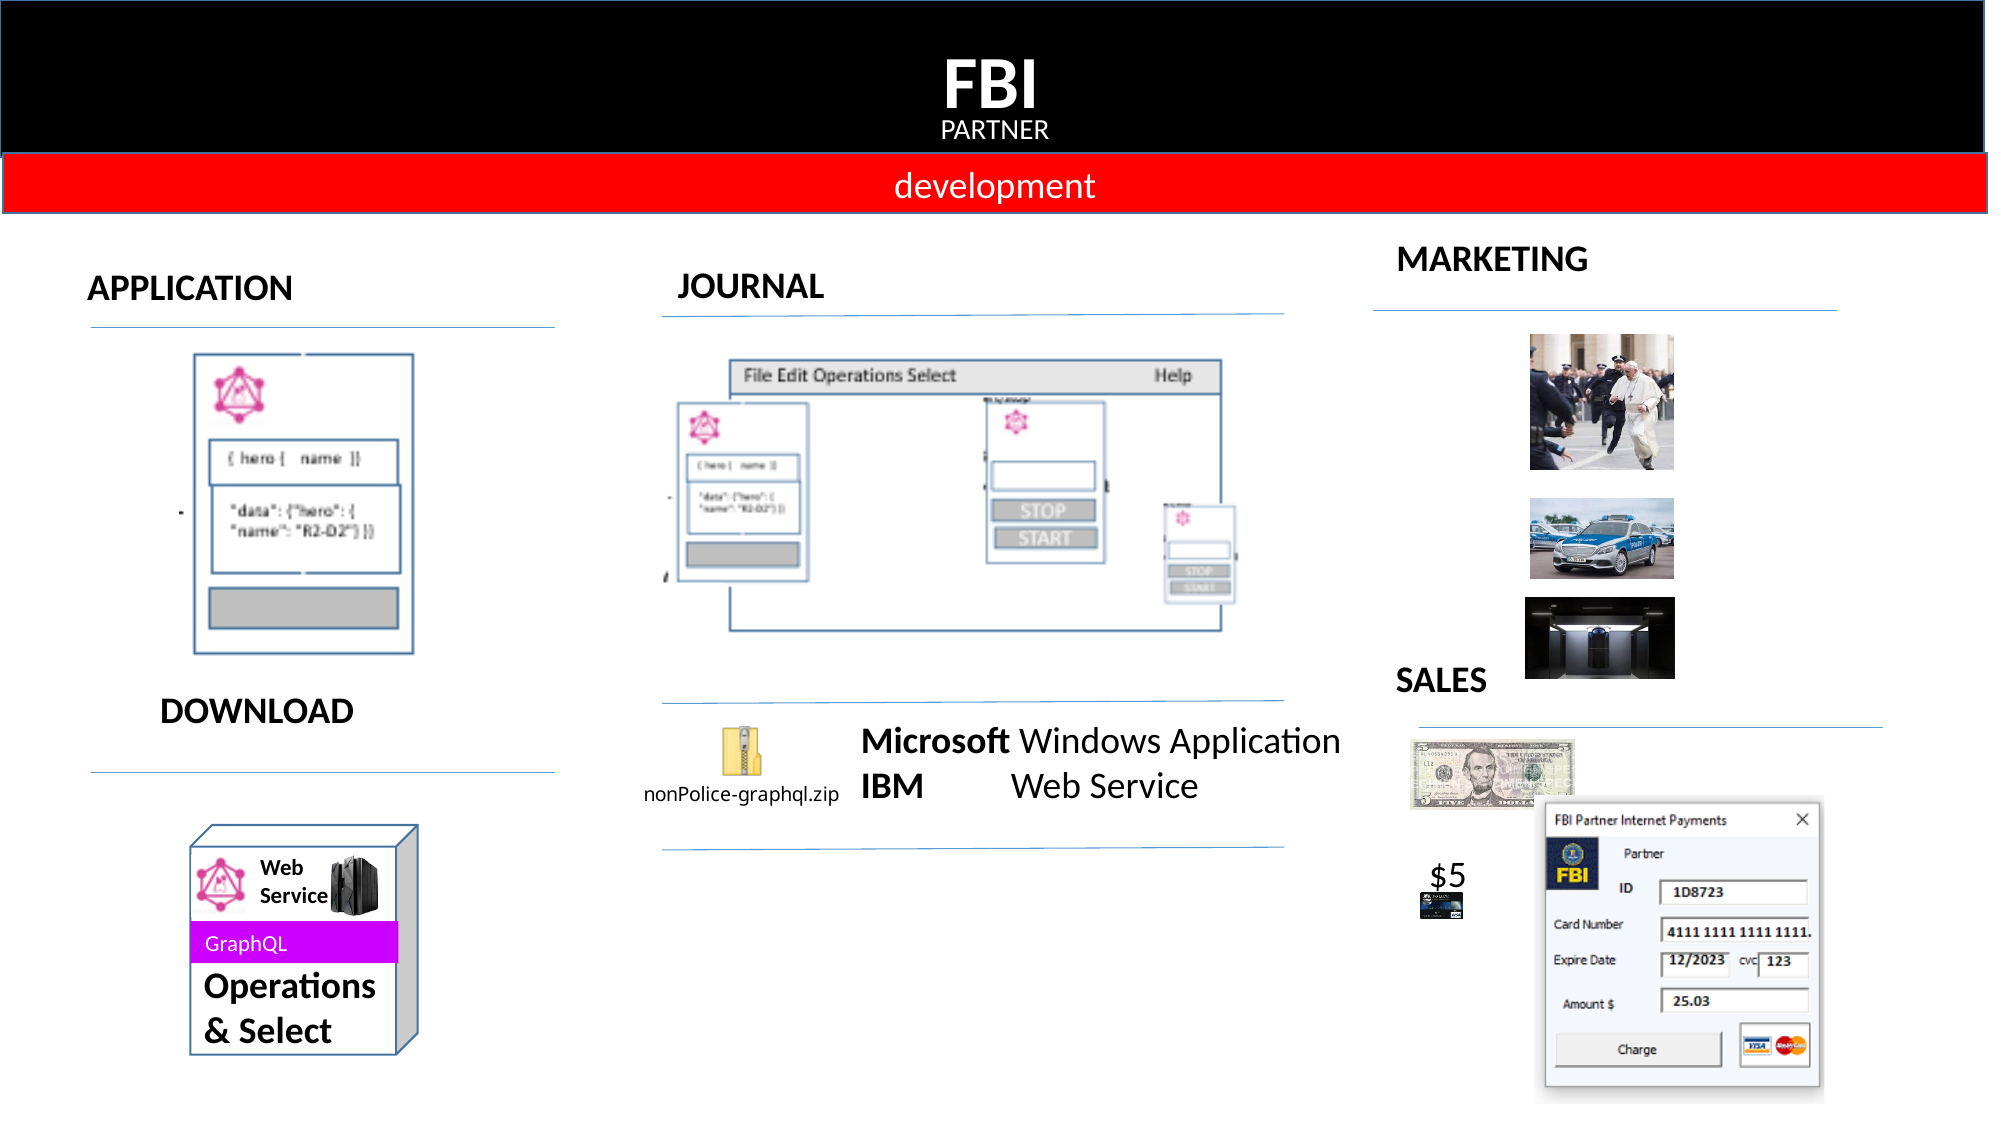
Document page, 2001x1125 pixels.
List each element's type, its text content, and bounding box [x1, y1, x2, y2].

text_box DOWNLOAD [145, 678, 370, 739]
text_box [662, 700, 1285, 704]
text_box JOURNAL [663, 253, 840, 313]
text_box Operations & Select [180, 953, 465, 1059]
picture [191, 855, 247, 917]
text_box GraphQL [190, 921, 399, 953]
text_box APPLICATION [72, 256, 309, 316]
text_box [622, 725, 861, 814]
text_box Microsoft Windows Application IBM Web Service [846, 708, 1357, 814]
text_box Web Service [245, 845, 344, 916]
picture [179, 349, 440, 663]
picture [321, 852, 386, 919]
picture [1420, 892, 1463, 919]
text_box development [2, 152, 1988, 214]
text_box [662, 313, 1285, 317]
picture [1525, 597, 1675, 679]
picture [1530, 334, 1674, 470]
text_box PARTNER [925, 102, 1065, 153]
picture [1530, 498, 1674, 579]
text_box SALES [1381, 647, 1503, 708]
text_box [189, 823, 419, 953]
text_box FBI [0, 0, 1985, 158]
text_box MARKETING [1381, 226, 1604, 287]
picture [1410, 739, 1863, 1104]
picture [662, 353, 1252, 646]
text_box $5 [1414, 842, 1482, 902]
